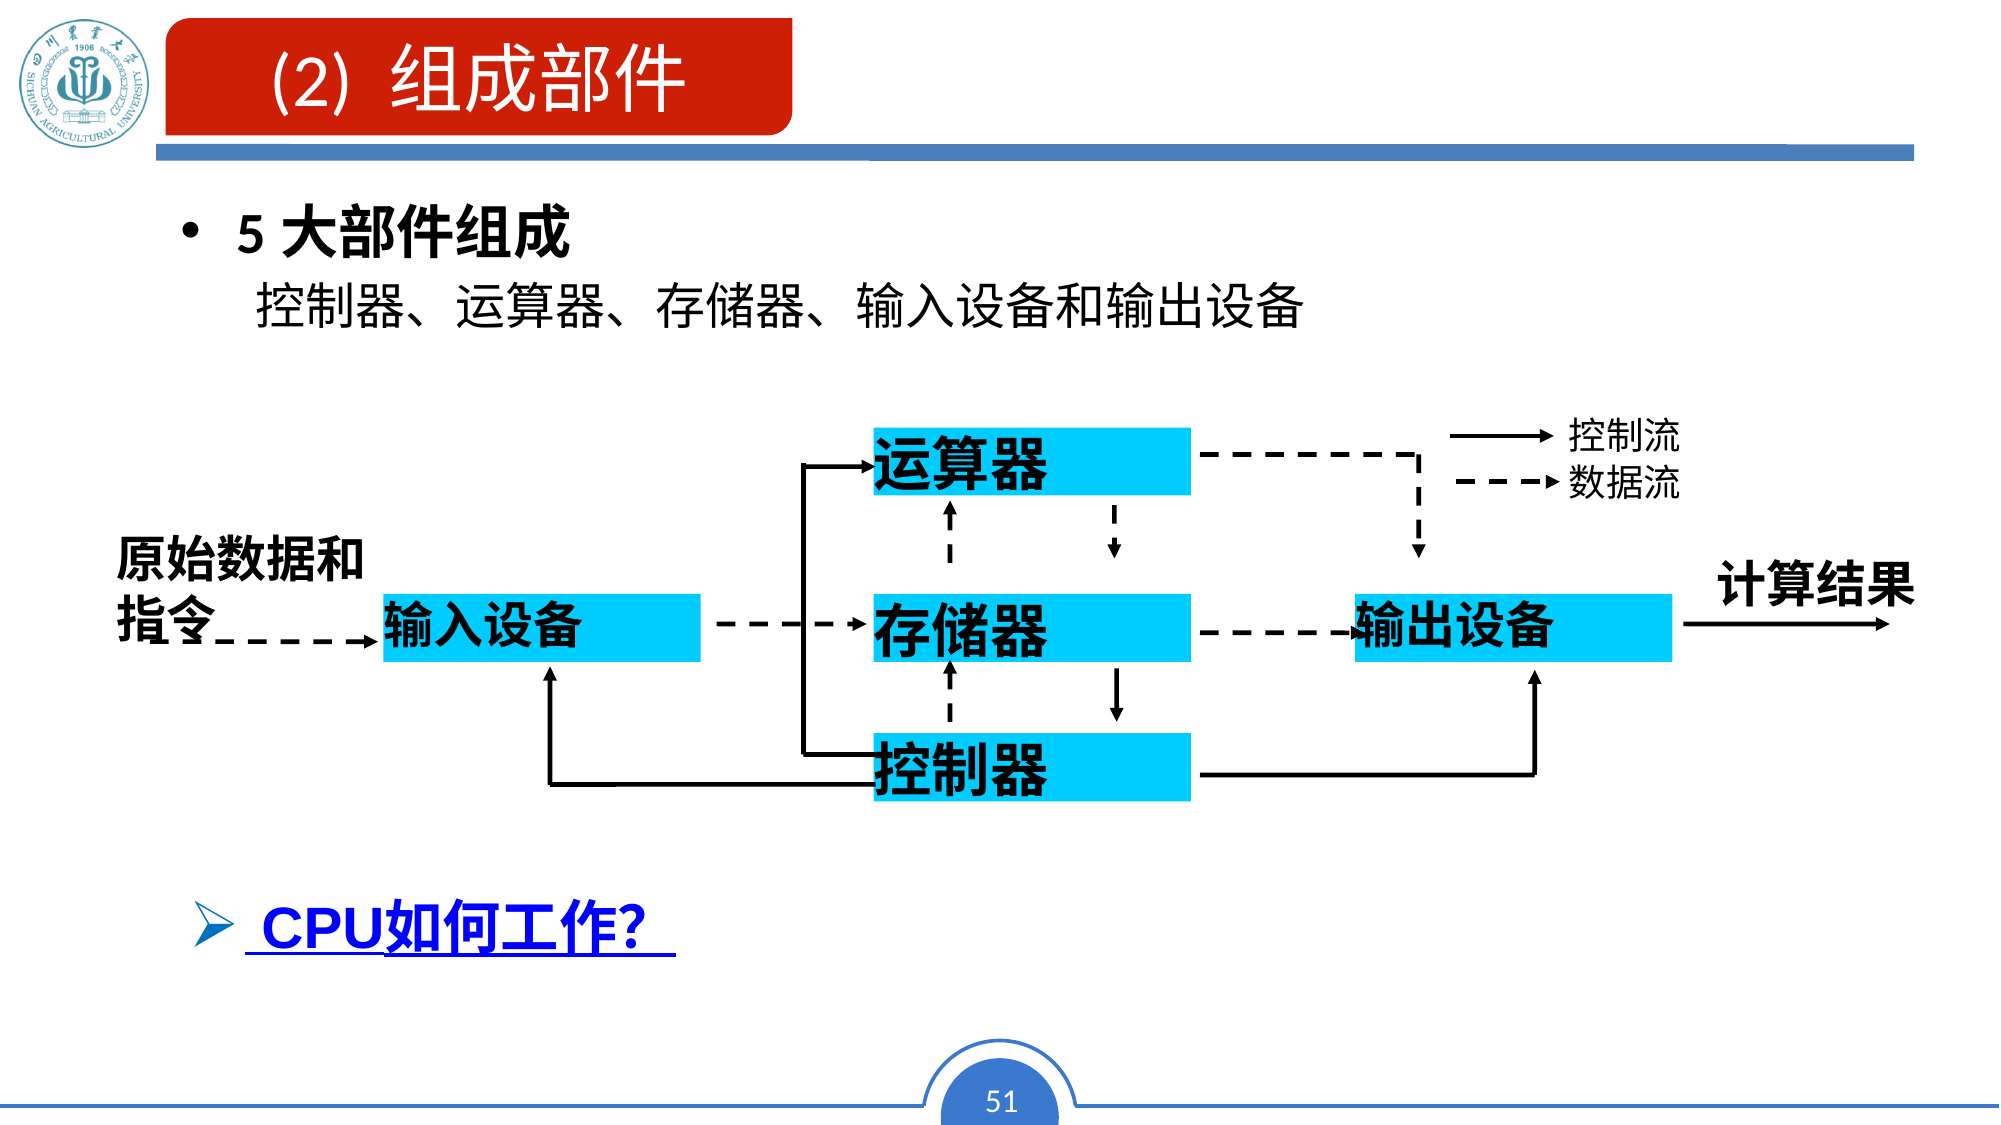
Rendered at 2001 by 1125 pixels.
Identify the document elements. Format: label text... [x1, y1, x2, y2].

text_box (2) 组成部件 [163, 16, 795, 138]
text_box CPU如何工作？ [174, 882, 840, 995]
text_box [116, 404, 2000, 802]
list 5大部件组成 控制器、运算器、存储器、输入设备和输出设备 [165, 187, 1983, 366]
